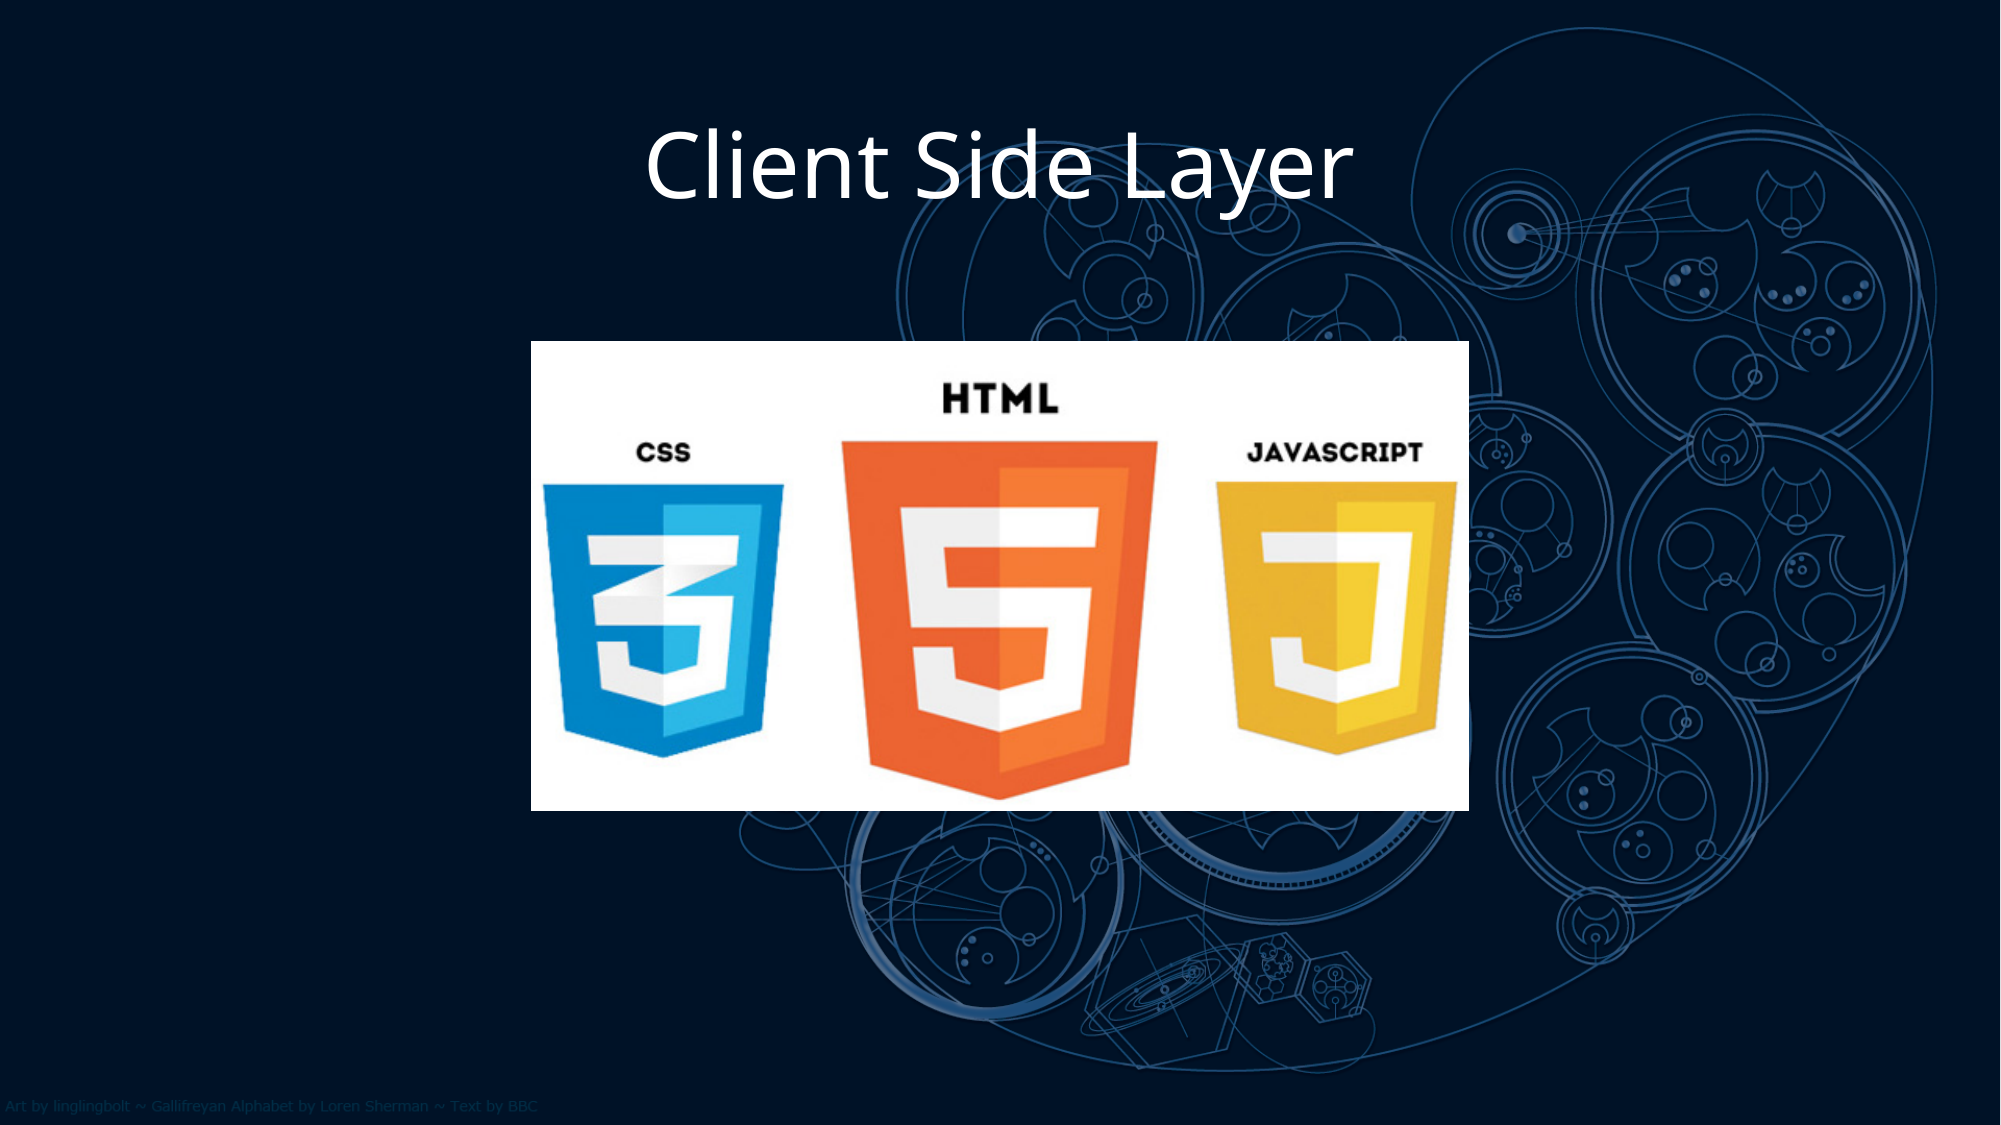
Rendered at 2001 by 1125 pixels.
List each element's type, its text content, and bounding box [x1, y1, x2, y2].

picture [0, 0, 2001, 1125]
title Client Side Layer [0, 59, 2000, 278]
